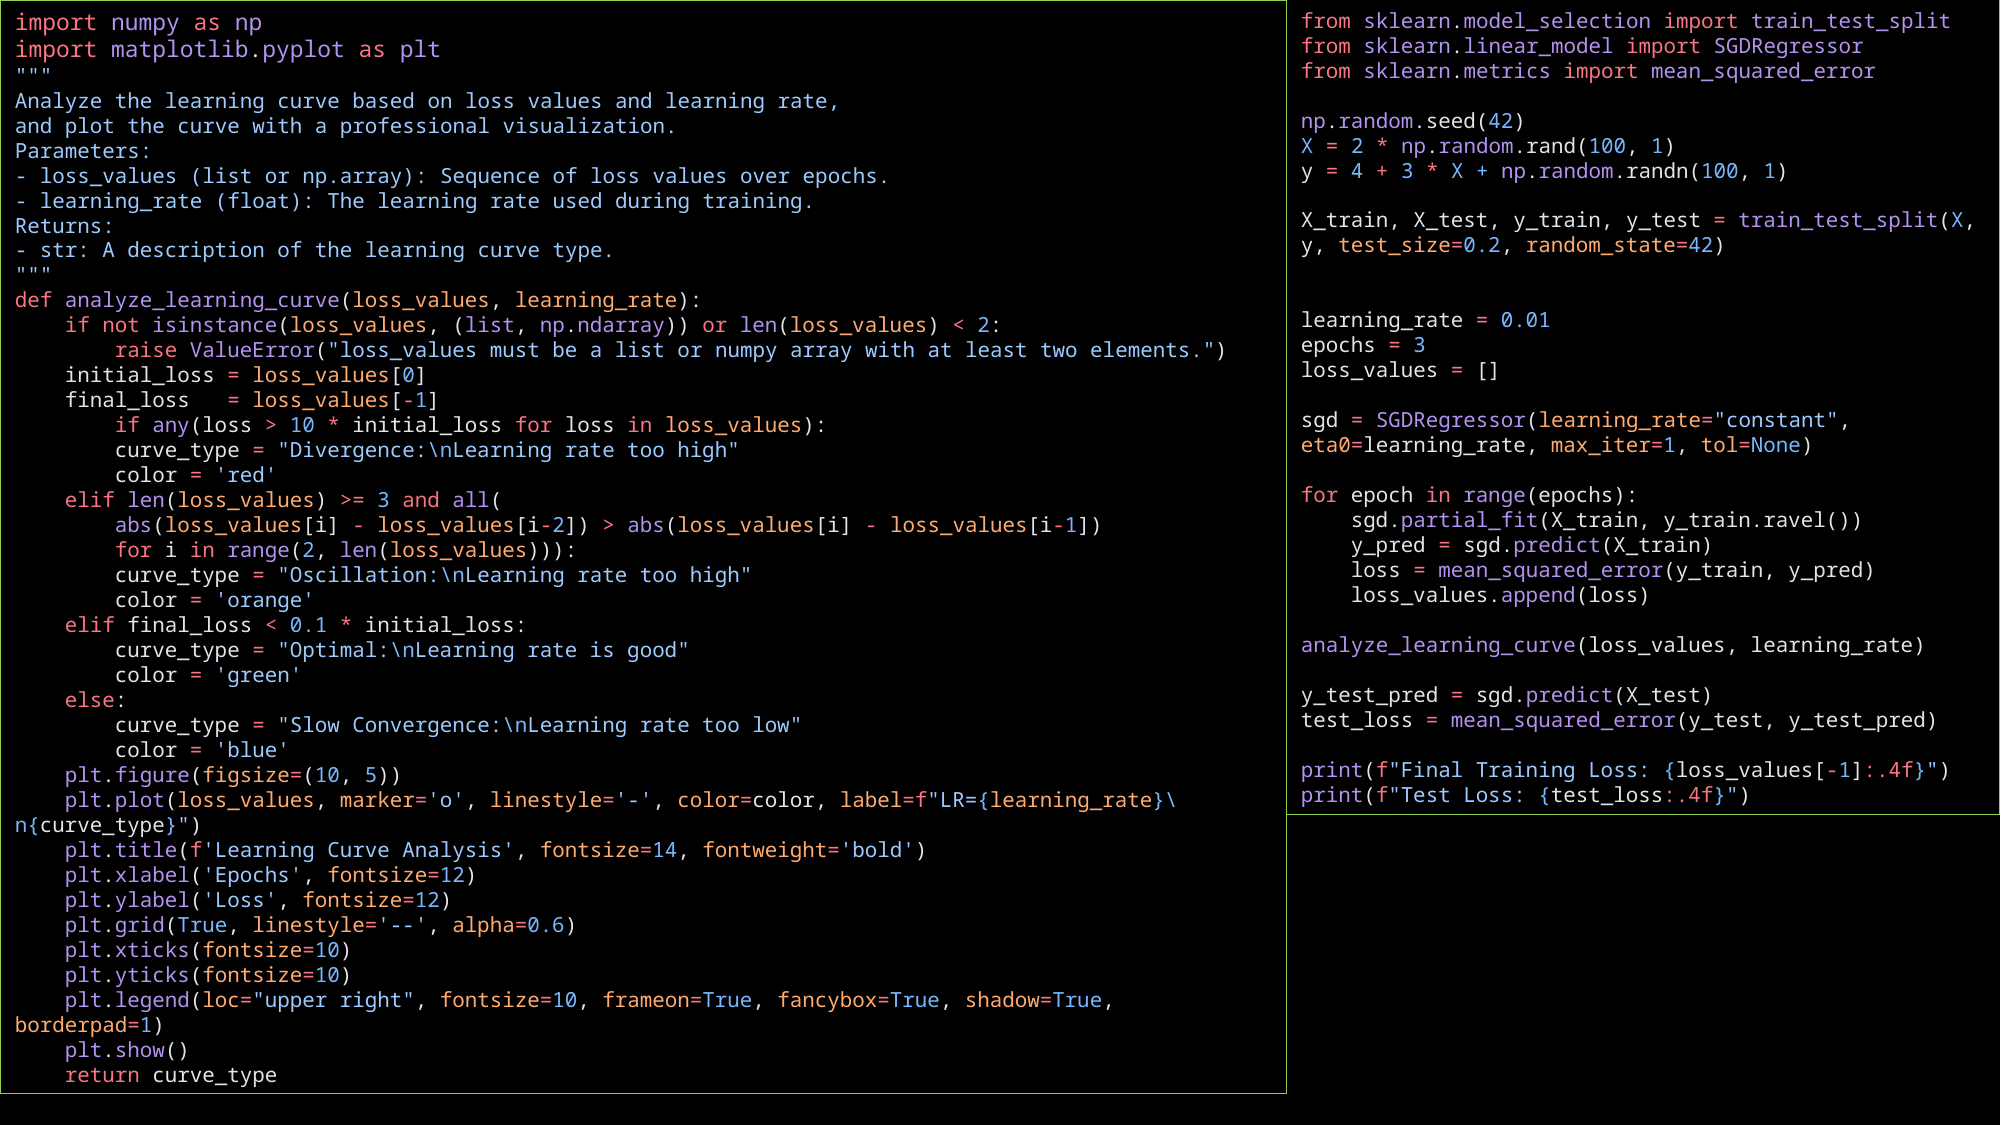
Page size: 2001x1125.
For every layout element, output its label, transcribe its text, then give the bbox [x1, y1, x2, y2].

text_box from sklearn.model_selection import train_test_split from sklearn.linear_model import SGDRegressor from sklearn.metrics import mean_squared_error np.random.seed(42) X = 2 * np.random.rand(100, 1) y = 4 + 3 * X + np.random.randn(100, 1) X_train, X_test, y_train, y_test = train_test_split(X, y, test_size=0.2, random_state=42) learning_rate = 0.01 epochs = 3 loss_values = [] sgd = SGDRegressor(learning_rate="constant", eta0=learning_rate, max_iter=1, tol=None) for epoch in range(epochs): sgd.partial_fit(X_train, y_train.ravel()) y_pred = sgd.predict(X_train) loss = mean_squared_error(y_train, y_pred) loss_values.append(loss) analyze_learning_curve(loss_values, learning_rate) y_test_pred = sgd.predict(X_test) test_loss = mean_squared_error(y_test, y_test_pred) print(f"Final Training Loss: {loss_values[-1]:.4f}") print(f"Test Loss: {test_loss:.4f}") [1286, 0, 2000, 815]
text_box import numpy as np import matplotlib.pyplot as plt """ Analyze the learning curve based on loss values and learning rate, and plot the curve with a professional visualization. Parameters: - loss_values (list or np.array): Sequence of loss values over epochs. - learning_rate (float): The learning rate used during training. Returns: - str: A description of the learning curve type. """ def analyze_learning_curve(loss_values, learning_rate): if not isinstance(loss_values, (list, np.ndarray)) or len(loss_values) < 2: raise ValueError("loss_values must be a list or numpy array with at least two elements.") initial_loss = loss_values[0] final_loss = loss_values[-1] if any(loss > 10 * initial_loss for loss in loss_values): curve_type = "Divergence:\nLearning rate too high" color = 'red' elif len(loss_values) >= 3 and all( abs(loss_values[i] - loss_values[i-2]) > abs(loss_values[i] - loss_values[i-1]) for i in range(2, len(loss_values))): curve_type = "Oscillation:\nLearning rate too high" color = 'orange' elif final_loss < 0.1 * initial_loss: curve_type = "Optimal:\nLearning rate is good" color = 'green' else: curve_type = "Slow Convergence:\nLearning rate too low" color = 'blue' plt.figure(figsize=(10, 5)) plt.plot(loss_values, marker='o', linestyle='-', color=color, label=f"LR={learning_rate}\n{curve_type}") plt.title(f'Learning Curve Analysis', fontsize=14, fontweight='bold') plt.xlabel('Epochs', fontsize=12) plt.ylabel('Loss', fontsize=12) plt.grid(True, linestyle='--', alpha=0.6) plt.xticks(fontsize=10) plt.yticks(fontsize=10) plt.legend(loc="upper right", fontsize=10, frameon=True, fancybox=True, shadow=True, borderpad=1) plt.show() return curve_type [0, 0, 1287, 1094]
